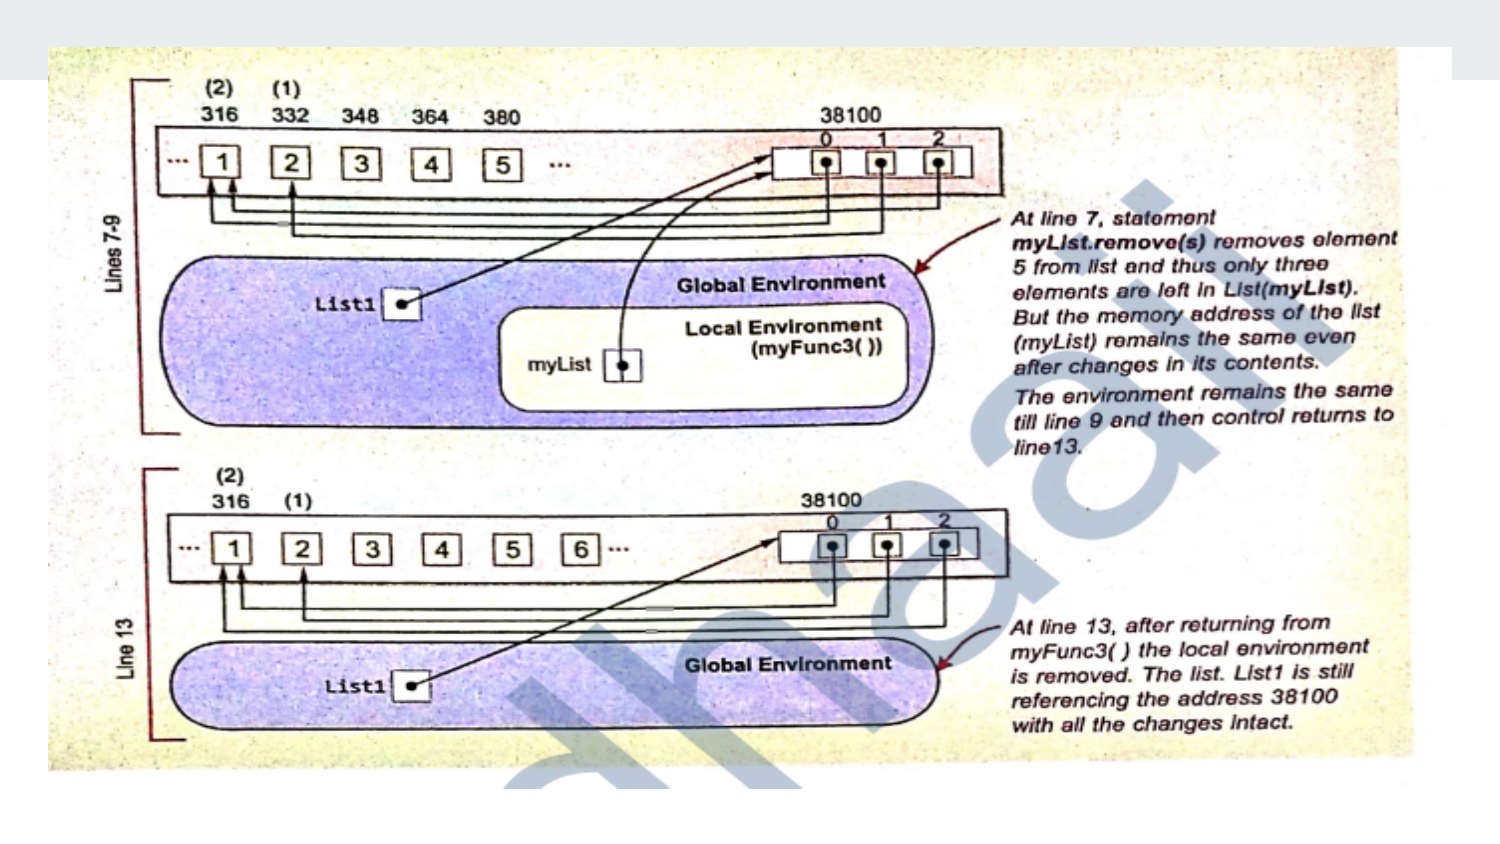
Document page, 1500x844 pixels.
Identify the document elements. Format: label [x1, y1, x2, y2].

picture [47, 47, 1453, 789]
